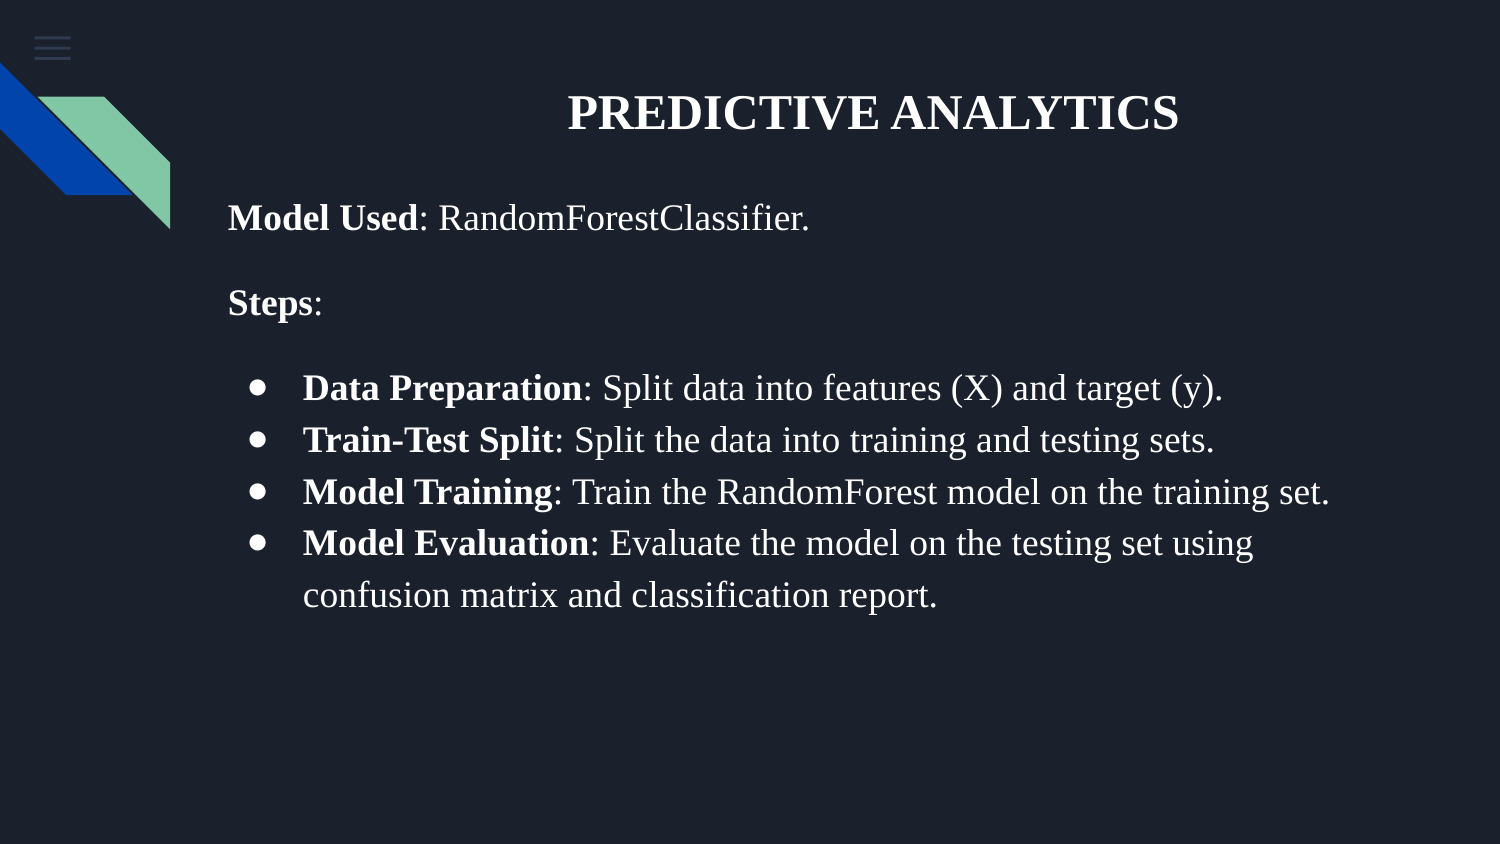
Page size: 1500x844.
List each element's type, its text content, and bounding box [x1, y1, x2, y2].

list Model Used: RandomForestClassifier. Steps: Data Preparation: Split data into features (X) and target (y). Train-Test Split: Split the data into training and testing sets. Model Training: Train the RandomForest model on the training set. Model Evaluation: Evaluate the model on the testing set using confusion matrix and classification report. [212, 171, 1403, 720]
title PREDICTIVE ANALYTICS [212, 64, 1500, 310]
